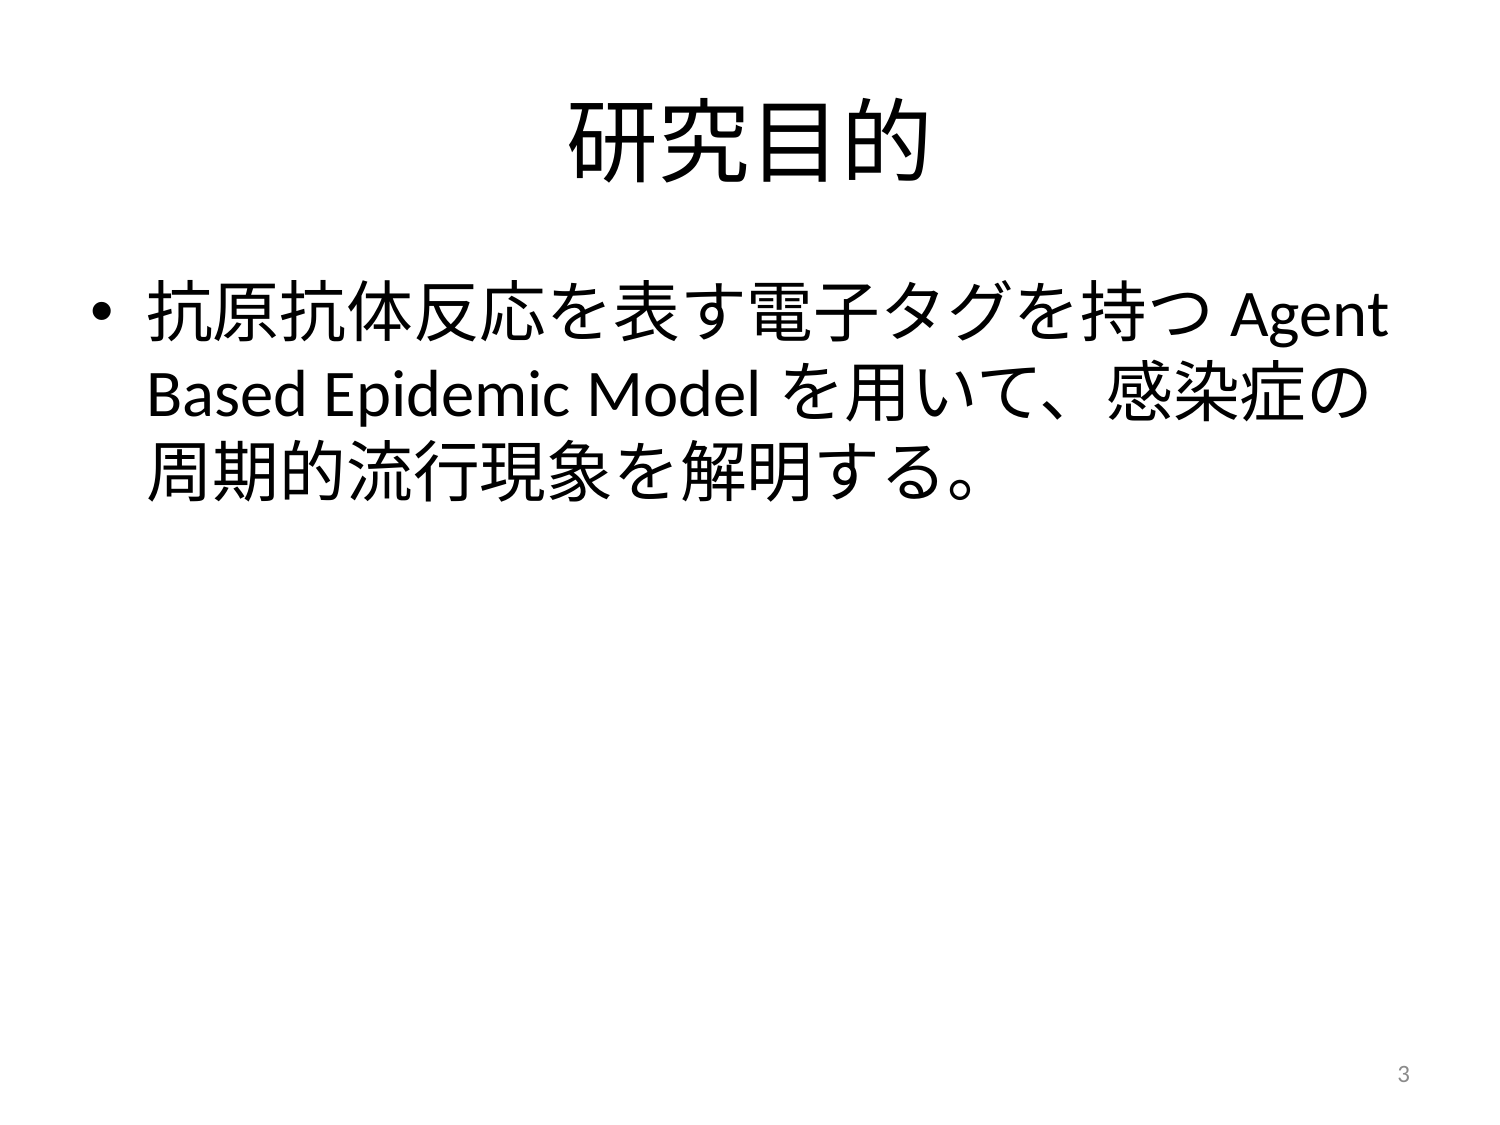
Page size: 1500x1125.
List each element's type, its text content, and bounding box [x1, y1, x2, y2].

slide_number 3 [1074, 1042, 1425, 1103]
title 研究目的 [75, 45, 1425, 233]
list 抗原抗体反応を表す電子タグを持つAgent Based Epidemic Modelを用いて、感染症の周期的流行現象を解明する。 [75, 262, 1425, 1005]
